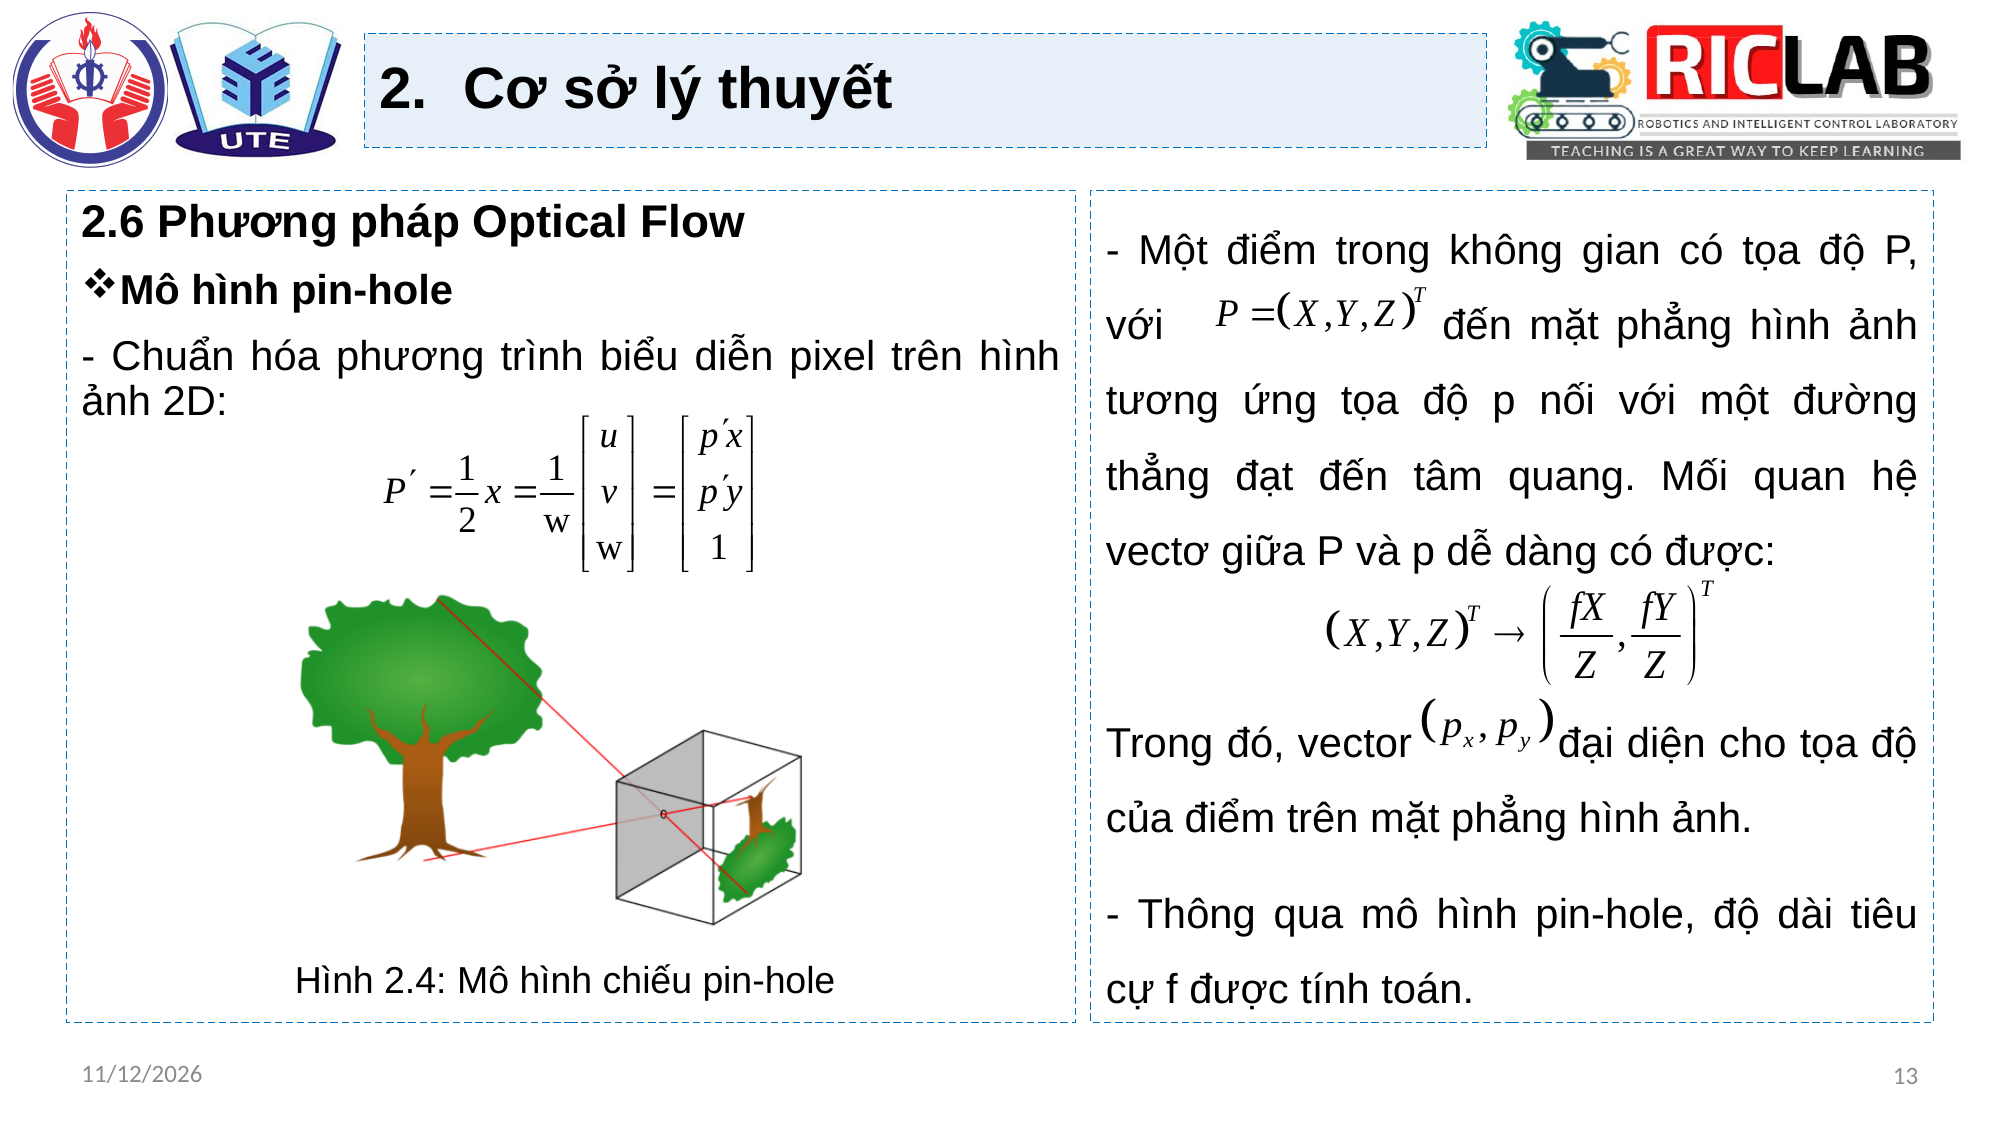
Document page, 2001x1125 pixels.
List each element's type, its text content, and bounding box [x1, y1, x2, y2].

picture [1498, 17, 1970, 163]
text_box Hình 2.4: Mô hình chiếu pin-hole [65, 949, 1066, 1009]
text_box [1415, 693, 1557, 764]
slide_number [66, 1042, 563, 1103]
slide_number 13 [1437, 1044, 1934, 1105]
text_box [1321, 570, 1723, 694]
list 2.6 Phương pháp Optical Flow Mô hình pin-hole - Chuẩn hóa phương trình biểu diễn pixel trên hình ảnh 2D: [66, 190, 1076, 1023]
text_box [377, 408, 766, 579]
picture [288, 585, 819, 936]
picture [12, 12, 343, 168]
list Cơ sở lý thuyết [364, 33, 1487, 148]
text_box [1209, 278, 1434, 348]
list - Một điểm trong không gian có tọa độ P, với đến mặt phẳng hình ảnh tương ứng tọa độ p nối với một đường thẳng đạt đến tâm quang. Mối quan hệ vectơ giữa P và p dễ dàng có được: Trong đó, vector đại diện cho tọa độ của điểm trên mặt phẳng hình ảnh. - Thông qua mô hình pin-hole, độ dài tiêu cự f được tính toán. [1090, 190, 1934, 1023]
